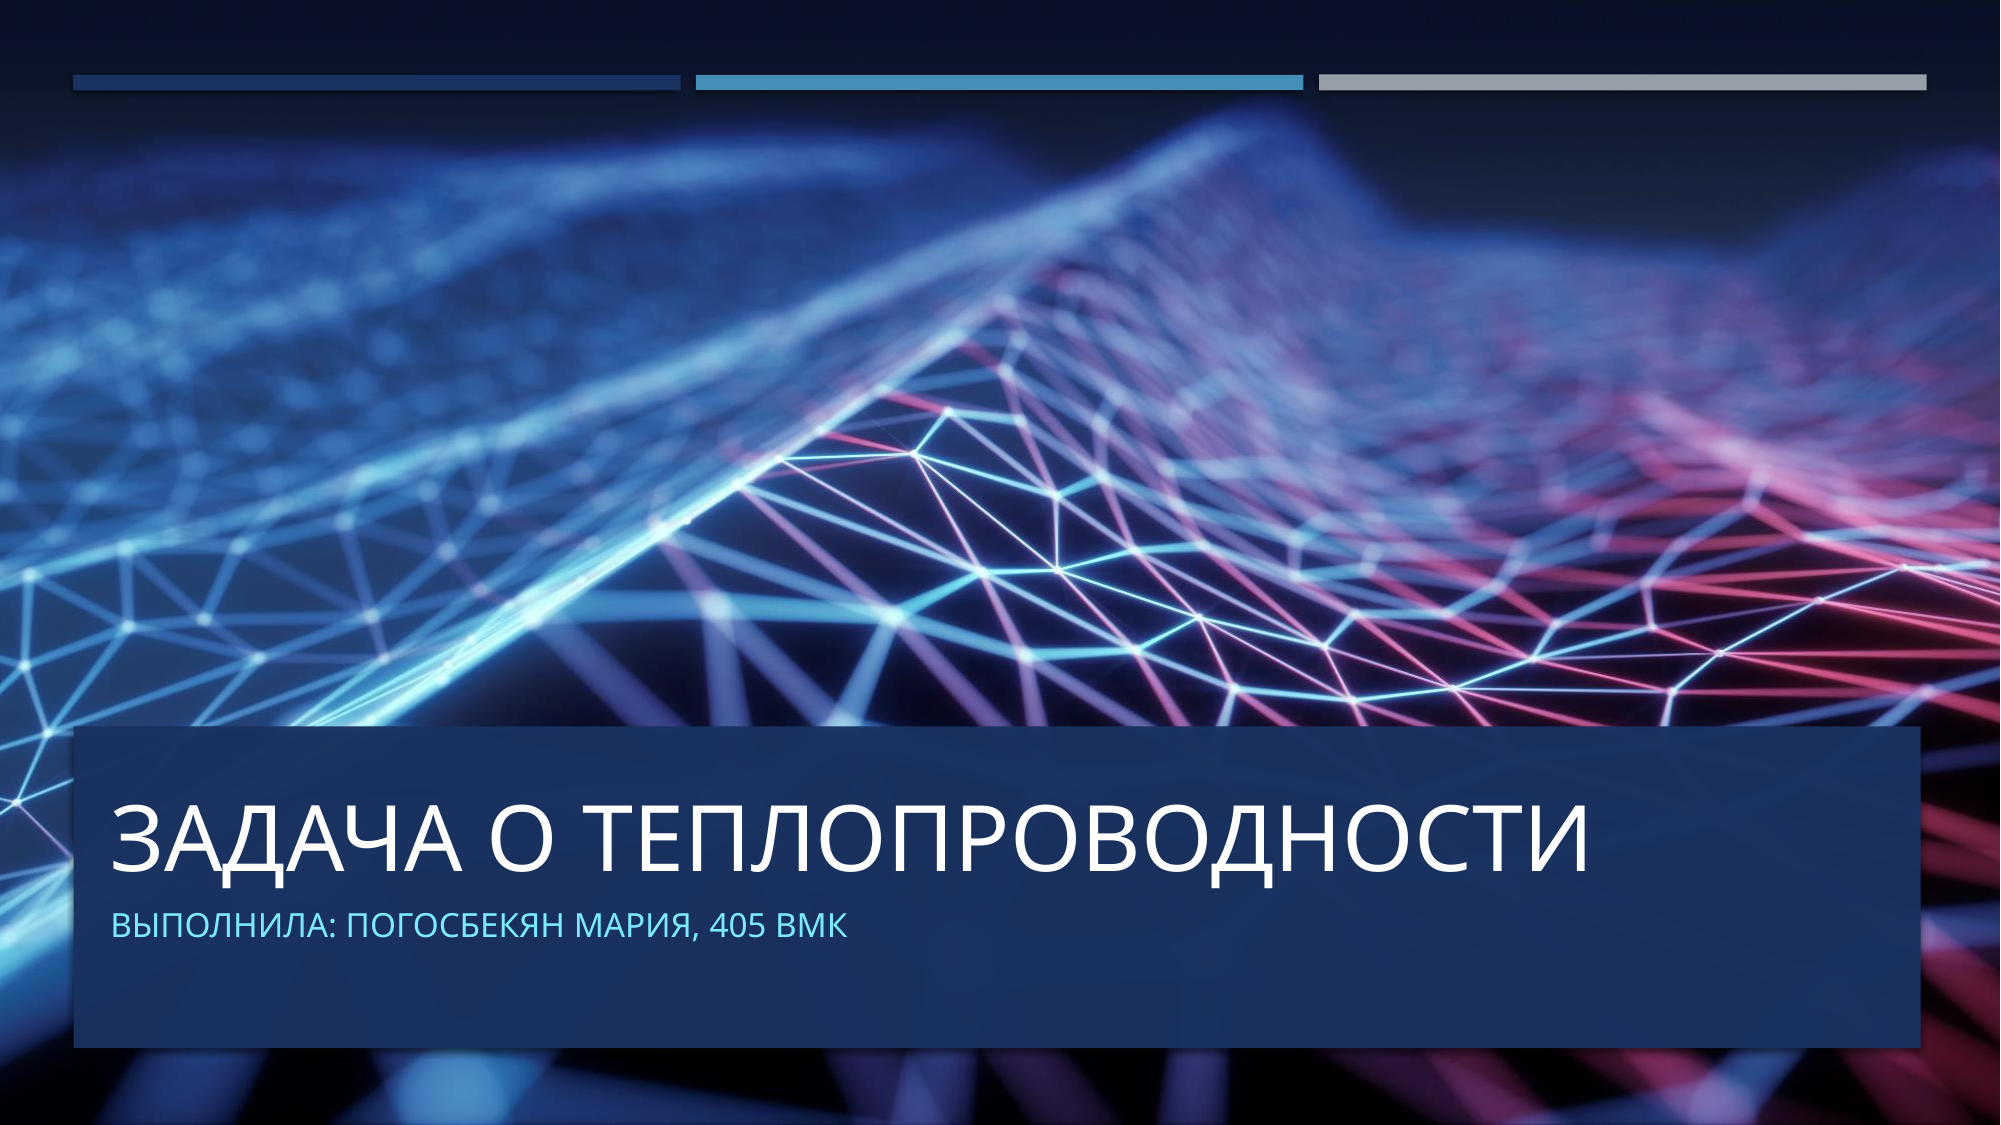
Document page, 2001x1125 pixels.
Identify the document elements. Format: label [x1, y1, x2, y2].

picture [0, 0, 2000, 1125]
text_box [72, 73, 1928, 92]
